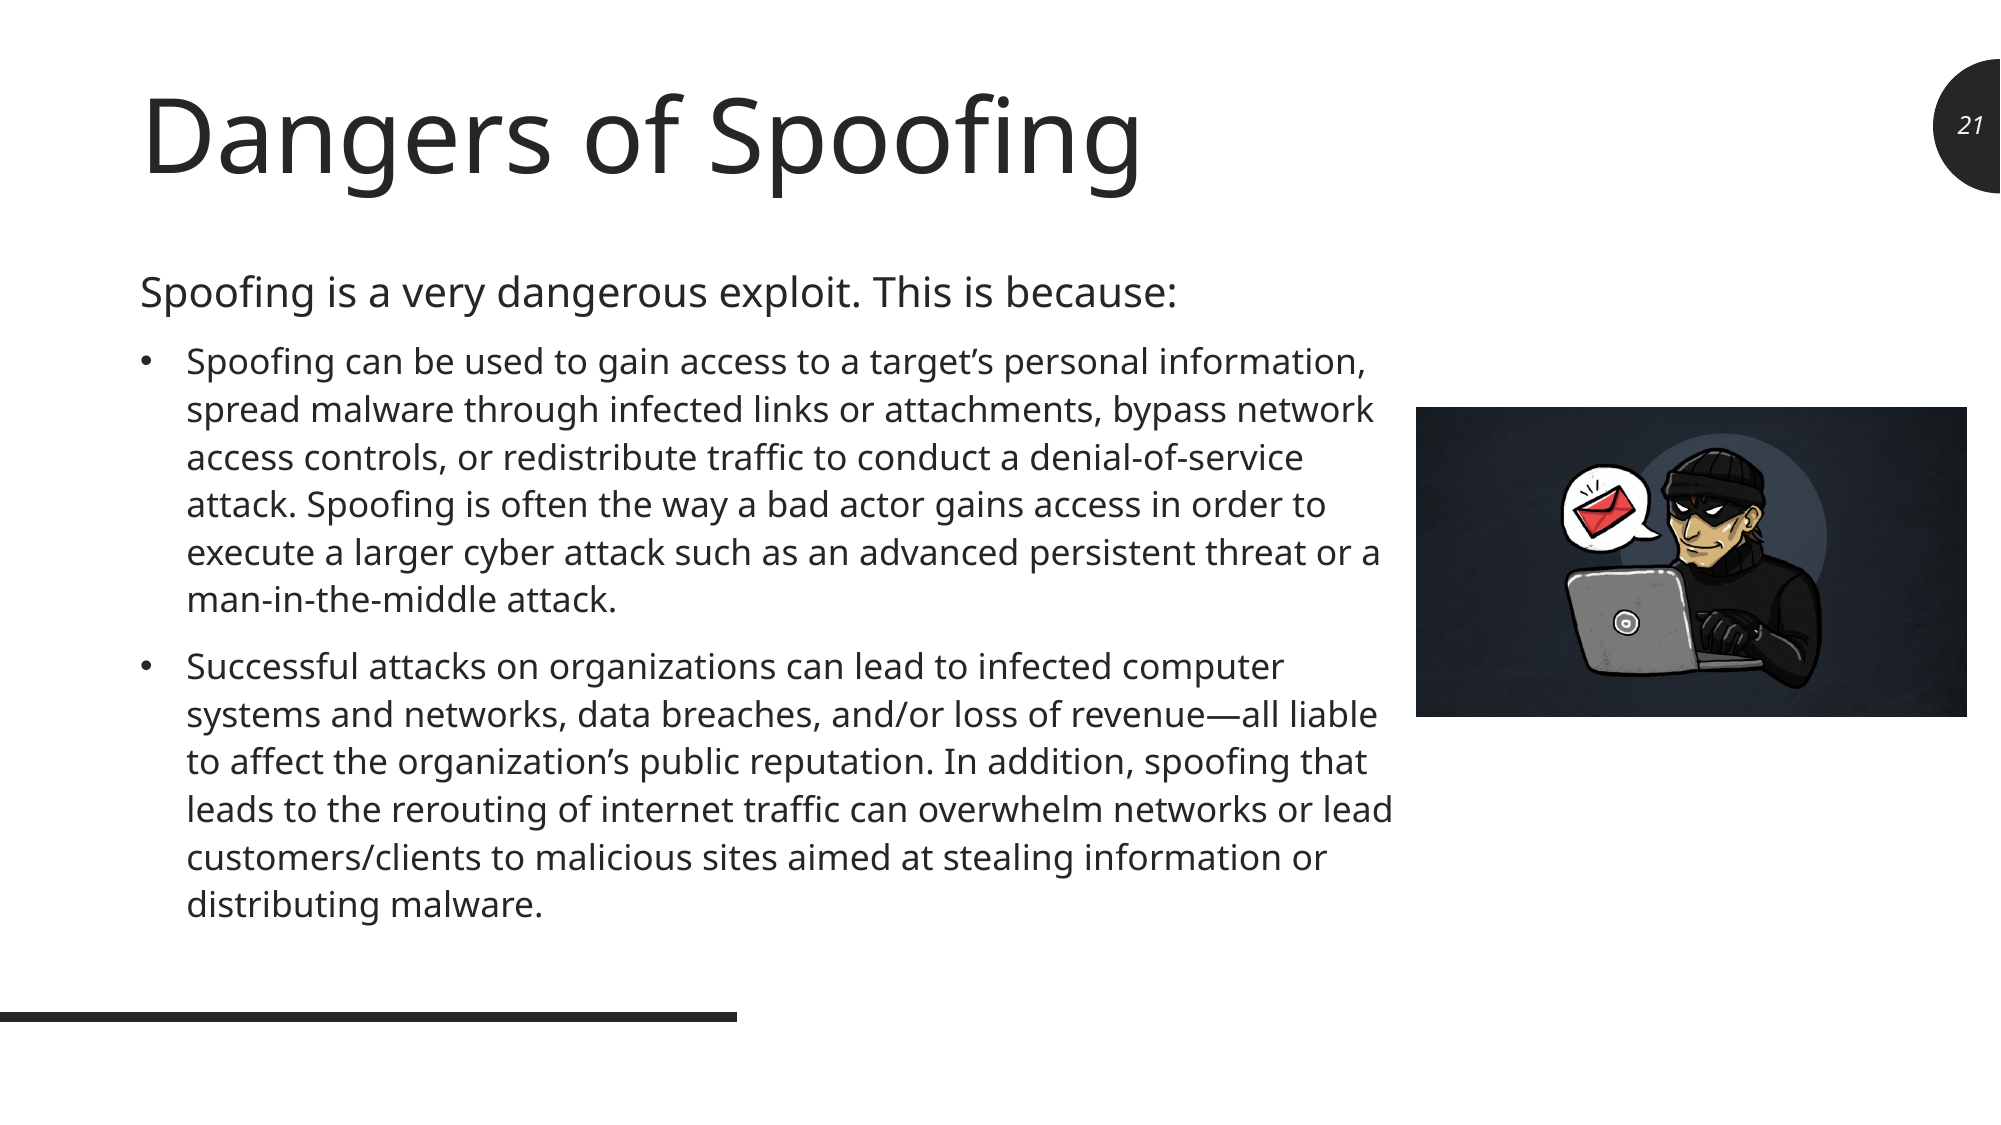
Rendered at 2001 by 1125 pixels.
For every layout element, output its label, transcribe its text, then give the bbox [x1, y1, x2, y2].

list Spoofing is a very dangerous exploit. This is because: Spoofing can be used to gain access to a target’s personal information, spread malware through infected links or attachments, bypass network access controls, or redistribute traffic to conduct a denial-of-service attack. Spoofing is often the way a bad actor gains access in order to execute a larger cyber attack such as an advanced persistent threat or a man-in-the-middle attack. Successful attacks on organizations can lead to infected computer systems and networks, data breaches, and/or loss of revenue—all liable to affect the organization’s public reputation. In addition, spoofing that leads to the rerouting of internet traffic can overwhelm networks or lead customers/clients to malicious sites aimed at stealing information or distributing malware. [125, 251, 1410, 954]
slide_number 21 [1933, 96, 2000, 157]
title Dangers of Spoofing [125, 57, 1875, 223]
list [1416, 407, 1967, 718]
